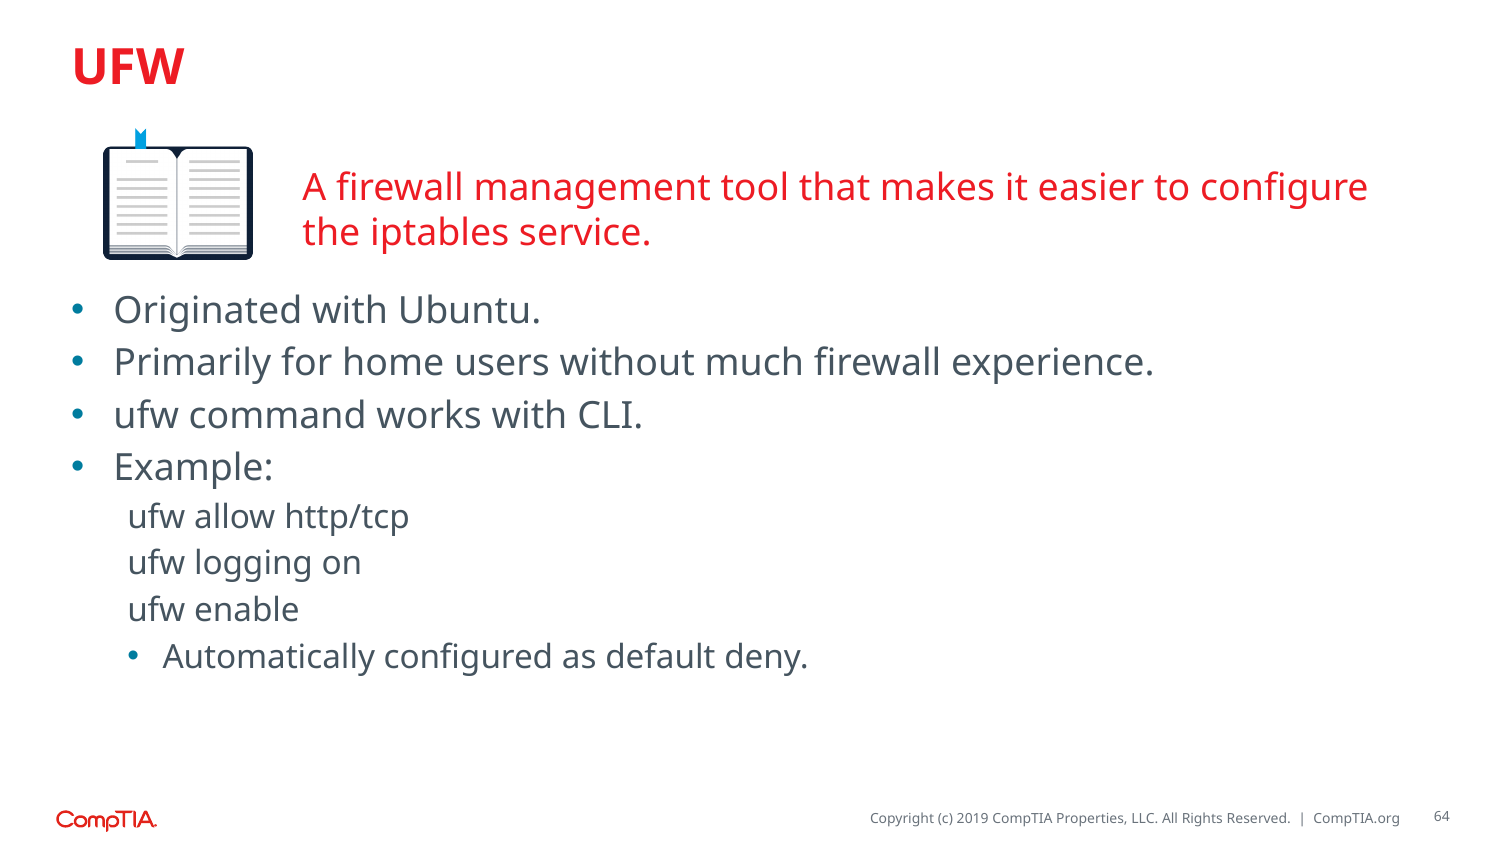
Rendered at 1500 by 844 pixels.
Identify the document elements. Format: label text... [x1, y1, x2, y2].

title UFW [56, 12, 1444, 117]
picture [103, 128, 253, 260]
list A firewall management tool that makes it easier to configure the iptables service. [287, 155, 1445, 249]
list Originated with Ubuntu. Primarily for home users without much firewall experience. ufw command works with CLI. Example: ufw allow http/tcp ufw logging on ufw enable Automatically configured as default deny. [56, 278, 1444, 764]
slide_number 64 [1407, 800, 1450, 835]
